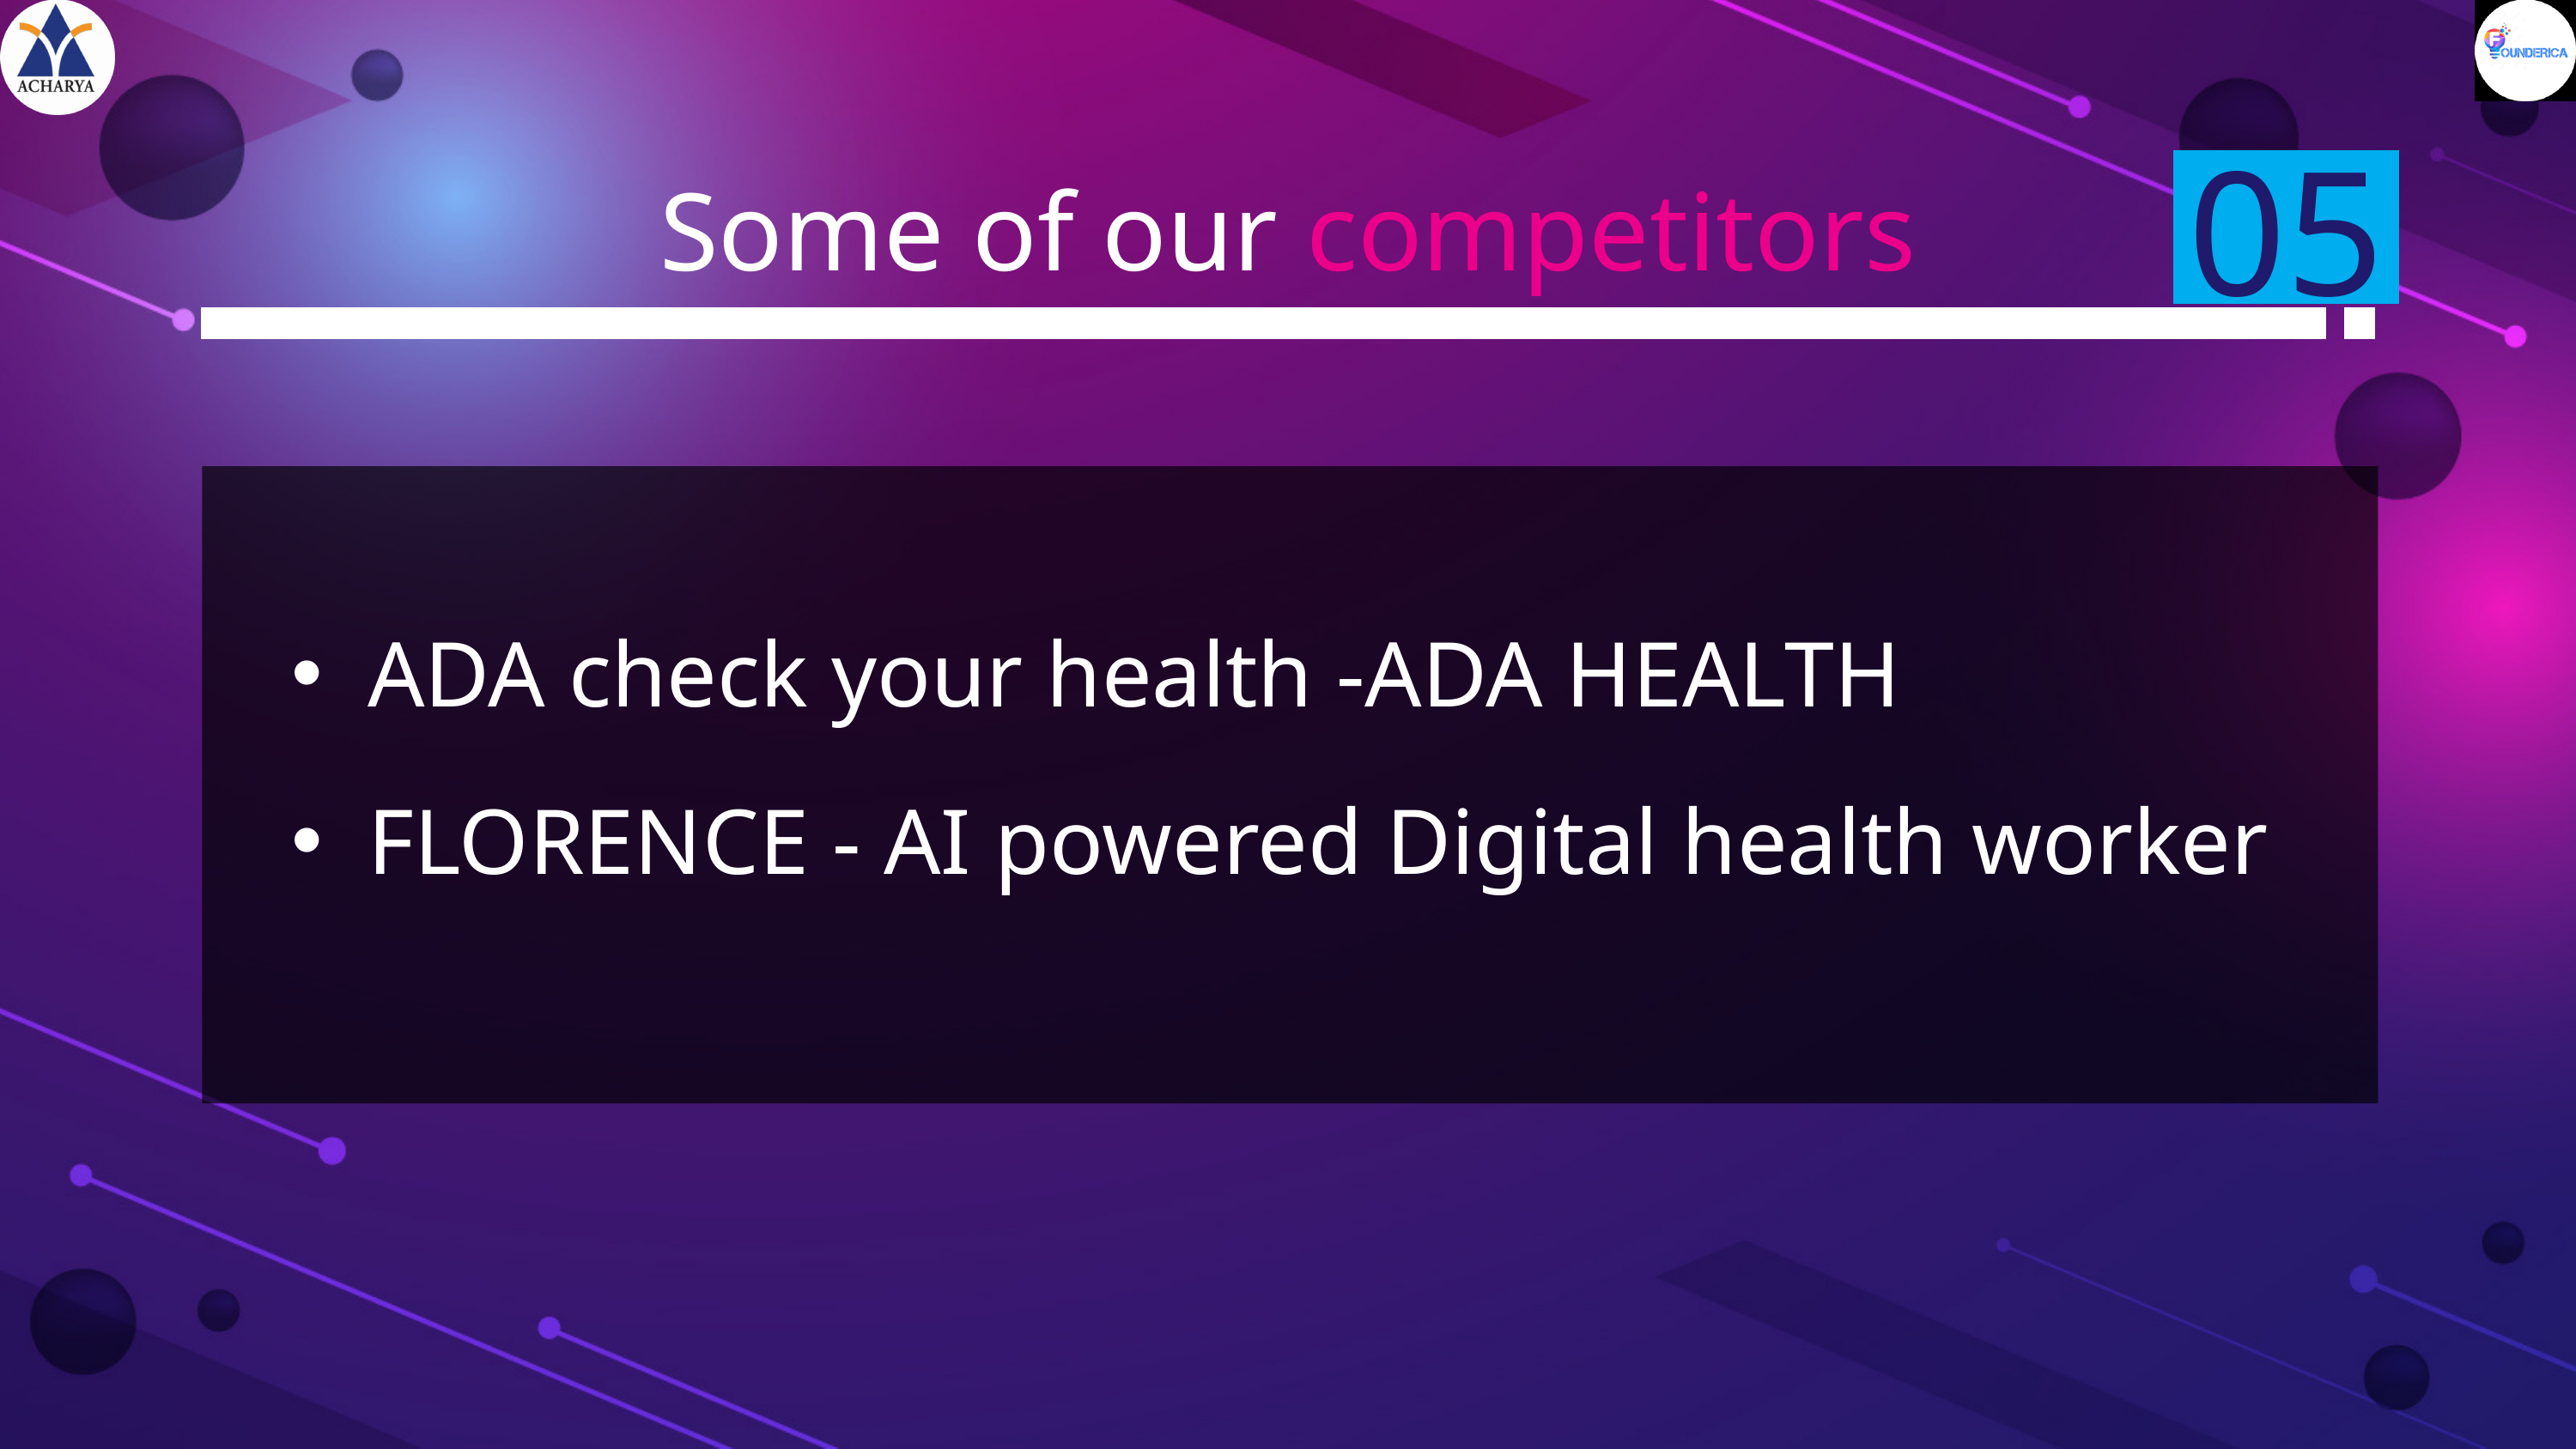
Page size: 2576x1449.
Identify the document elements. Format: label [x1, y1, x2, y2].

text_box [2172, 149, 2400, 305]
text_box [200, 306, 2327, 340]
text_box [202, 465, 2379, 1104]
picture [0, 0, 2576, 1449]
text_box [2343, 312, 2376, 340]
